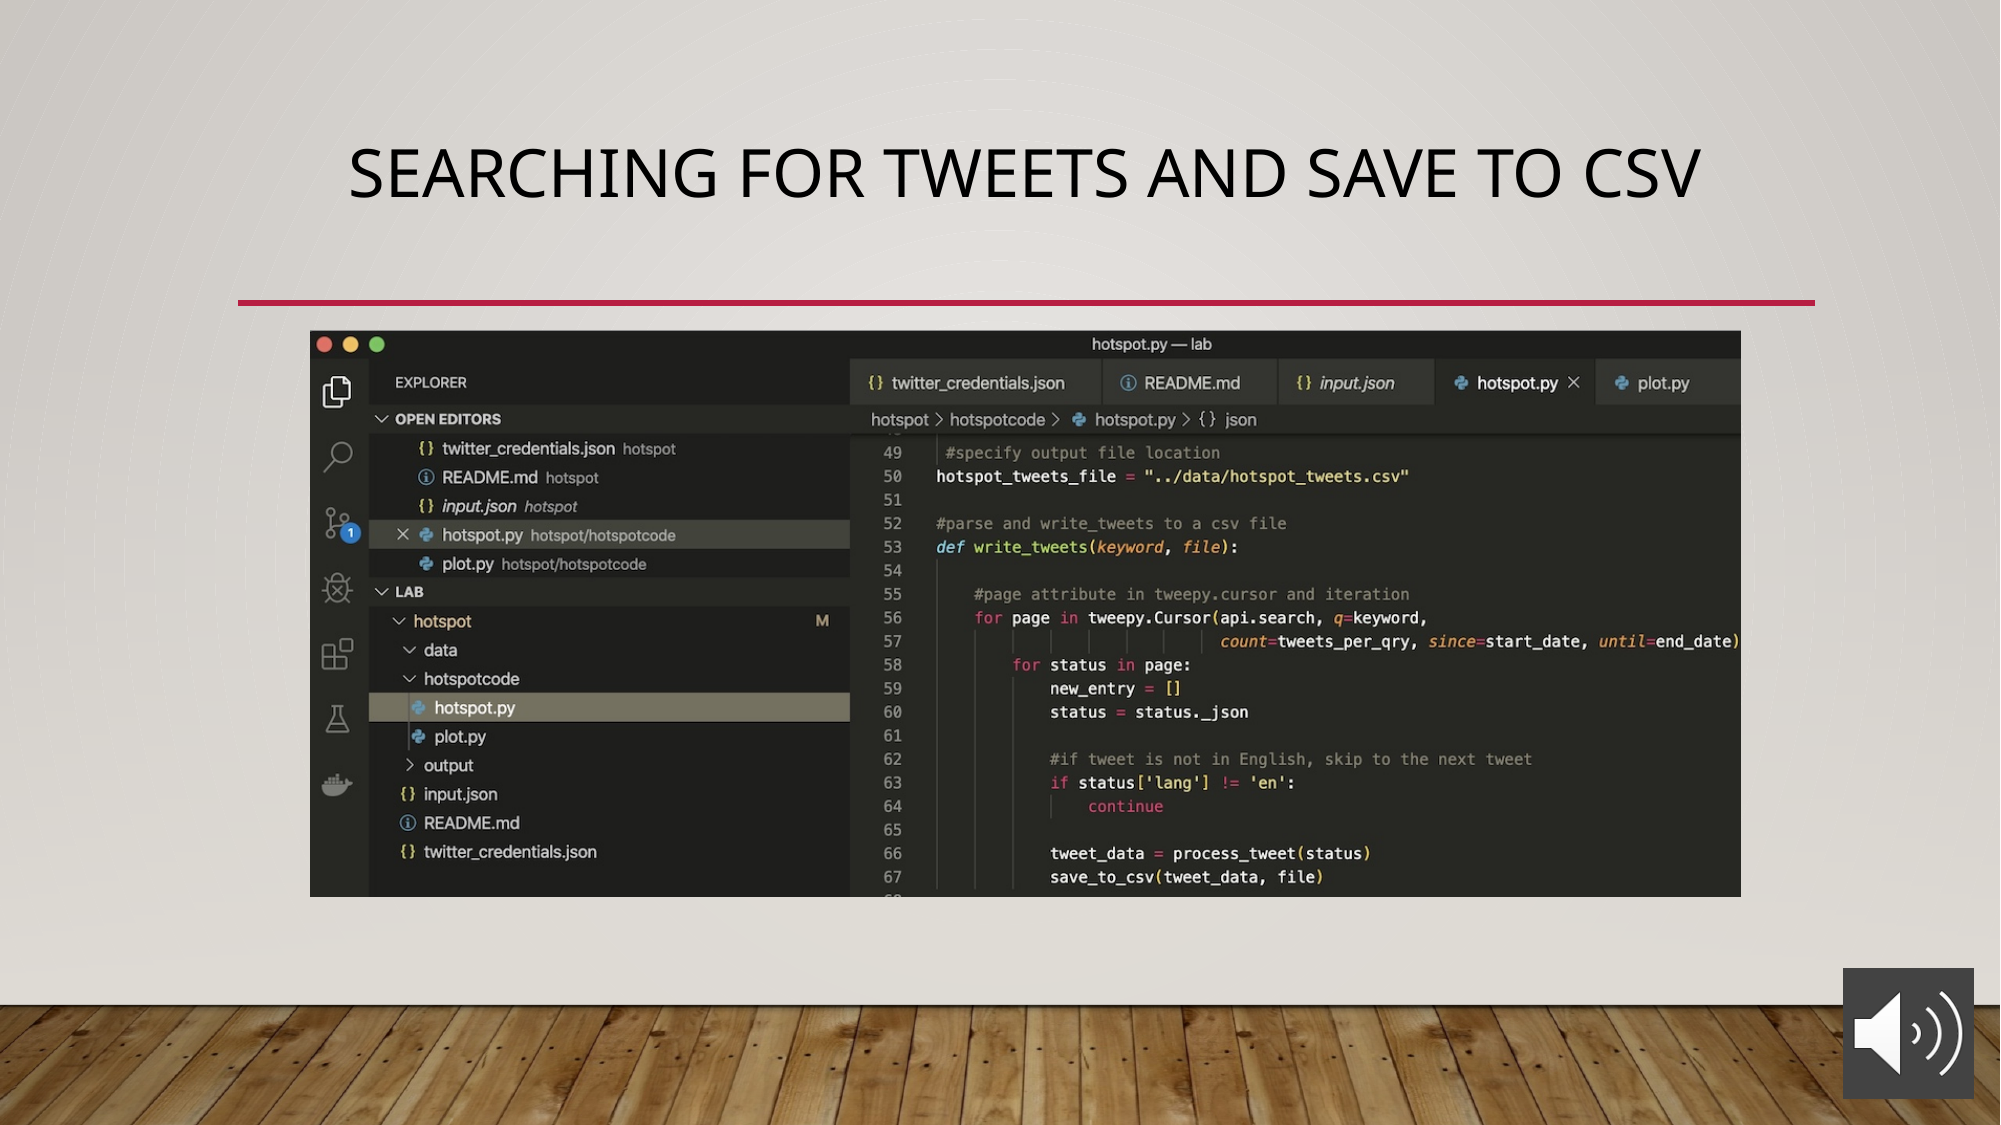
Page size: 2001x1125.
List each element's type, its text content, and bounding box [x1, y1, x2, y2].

picture [0, 966, 2000, 1125]
title Searching for tweets and save to csv [238, 131, 1814, 305]
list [310, 330, 1742, 897]
